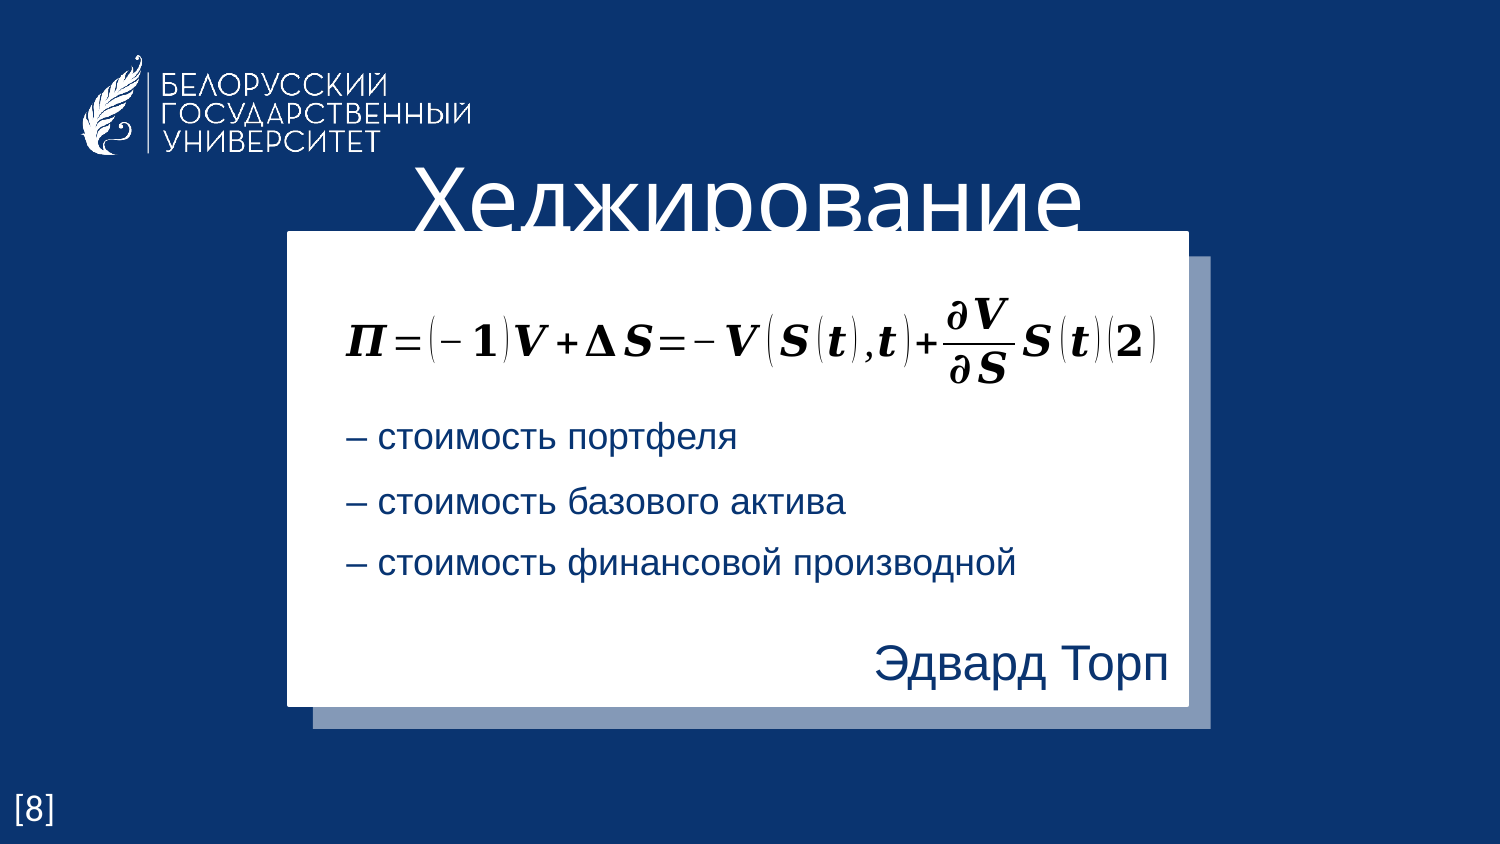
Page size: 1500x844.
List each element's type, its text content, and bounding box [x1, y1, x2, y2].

text_box [8] [0, 776, 124, 836]
picture [80, 55, 470, 155]
list Эдвард Торп [631, 622, 1412, 713]
text_box Хеджирование [304, 133, 1196, 293]
